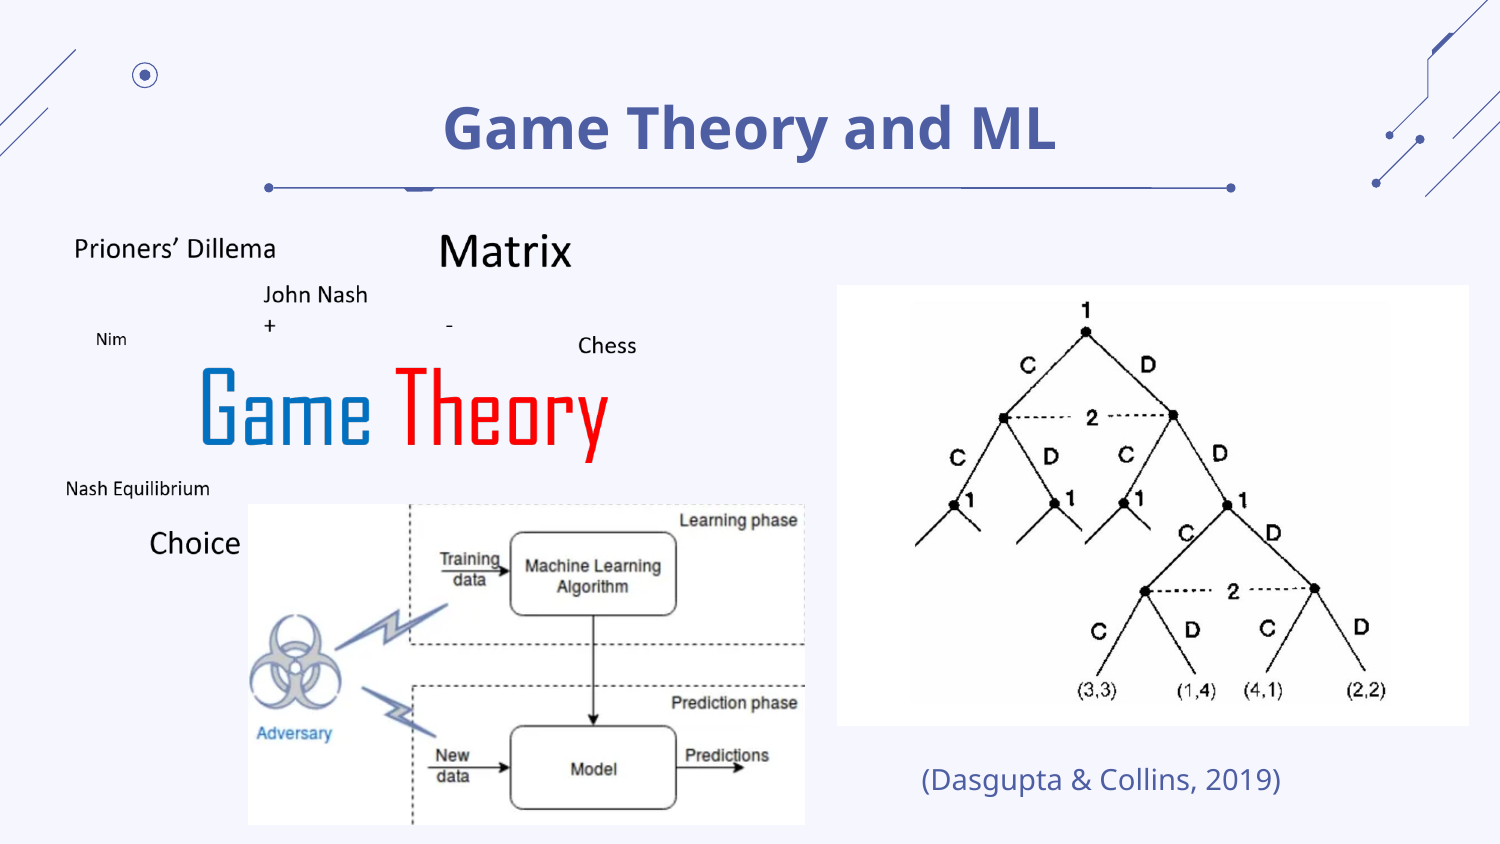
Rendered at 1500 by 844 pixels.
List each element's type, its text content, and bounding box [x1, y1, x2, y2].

picture [836, 285, 1469, 726]
text_box (Dasgupta & Collins, 2019) [906, 741, 1399, 812]
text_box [264, 171, 1236, 204]
picture [52, 203, 821, 826]
title Game Theory and ML [128, 91, 1372, 177]
